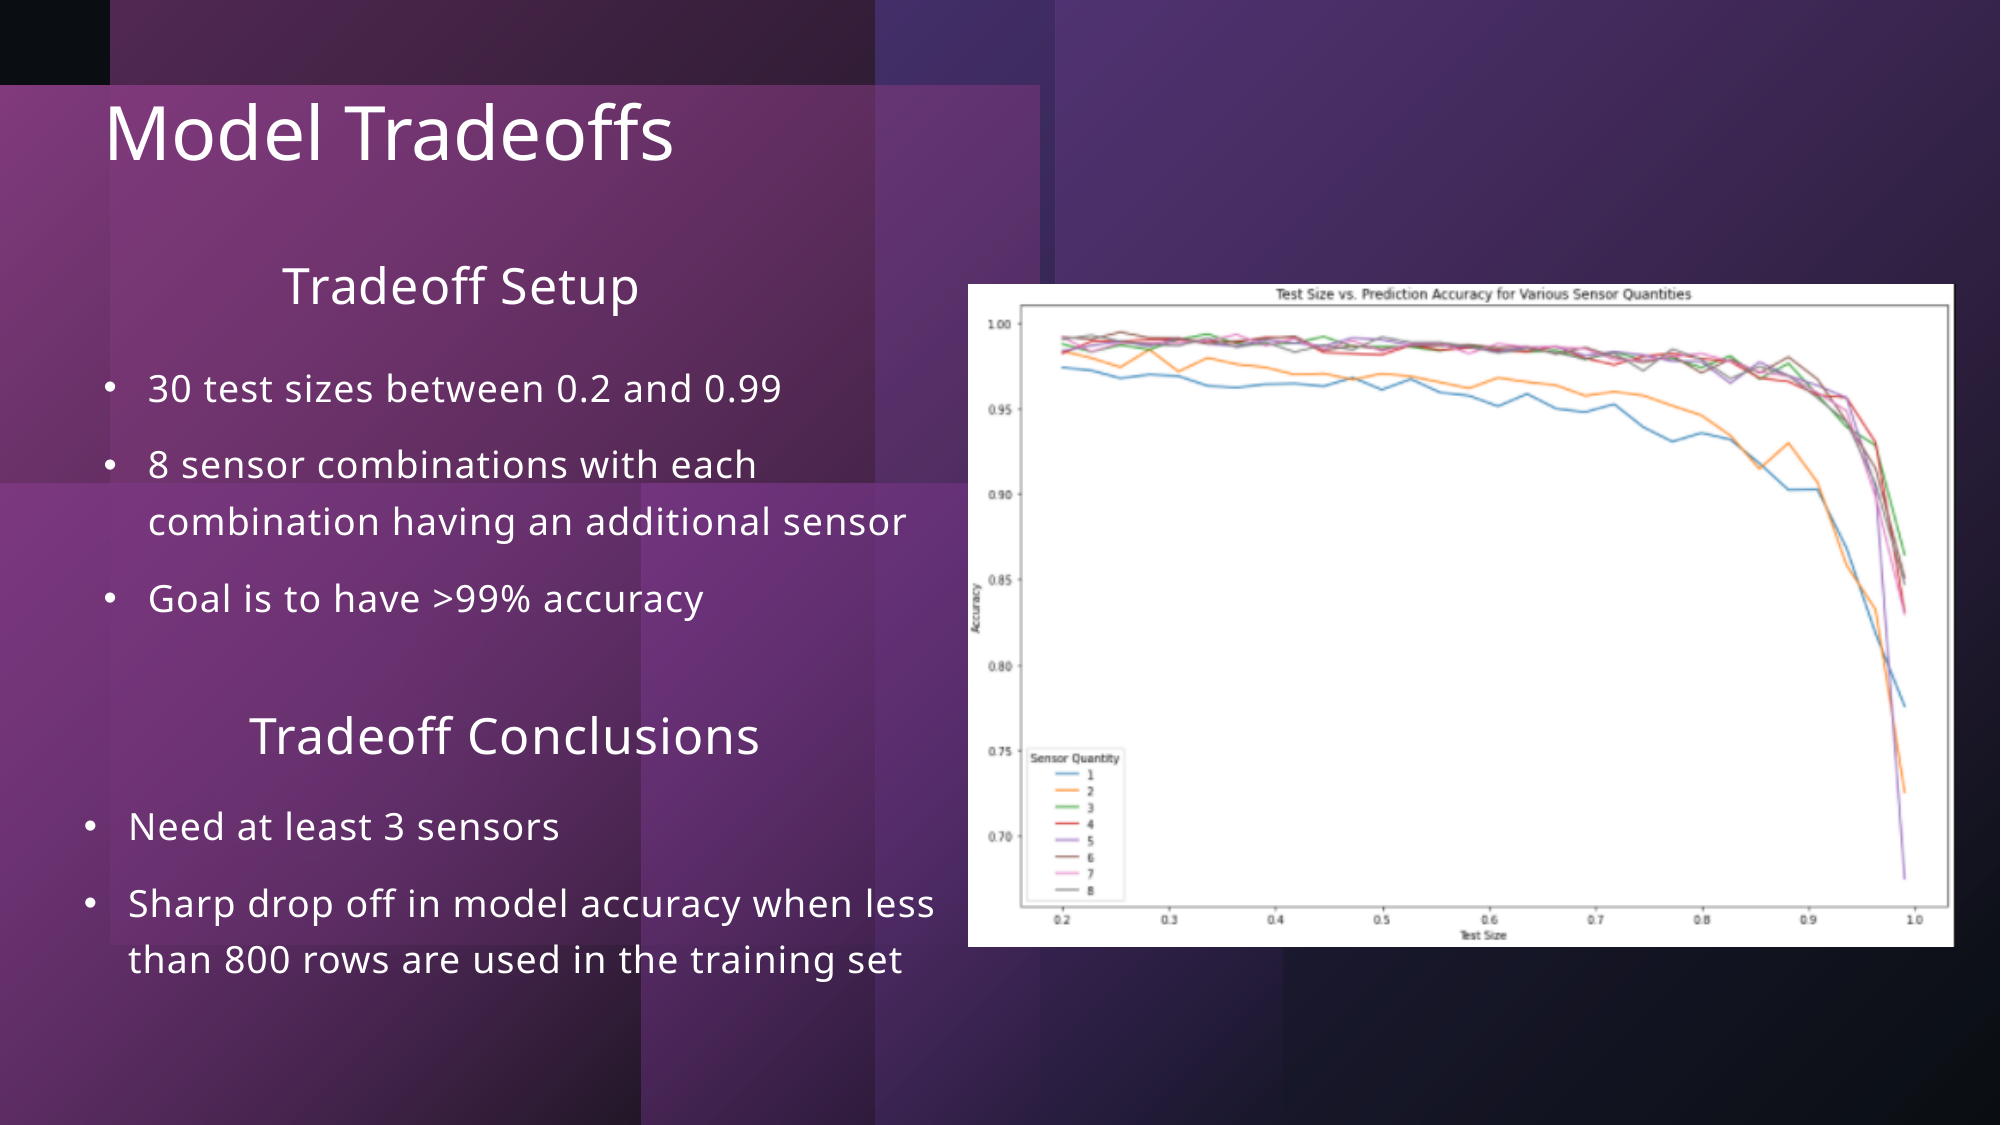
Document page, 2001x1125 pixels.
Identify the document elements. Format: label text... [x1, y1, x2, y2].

text_box Need at least 3 sensors Sharp drop off in model accuracy when less than 800 rows are used in the training set [68, 784, 961, 1094]
list 30 test sizes between 0.2 and 0.99 8 sensor combinations with each combination having an additional sensor Goal is to have >99% accuracy [88, 345, 968, 656]
text_box Tradeoff Setup [267, 231, 869, 337]
title Model Tradeoffs [88, 88, 1908, 232]
text_box Tradeoff Conclusions [234, 682, 835, 784]
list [968, 284, 1956, 947]
